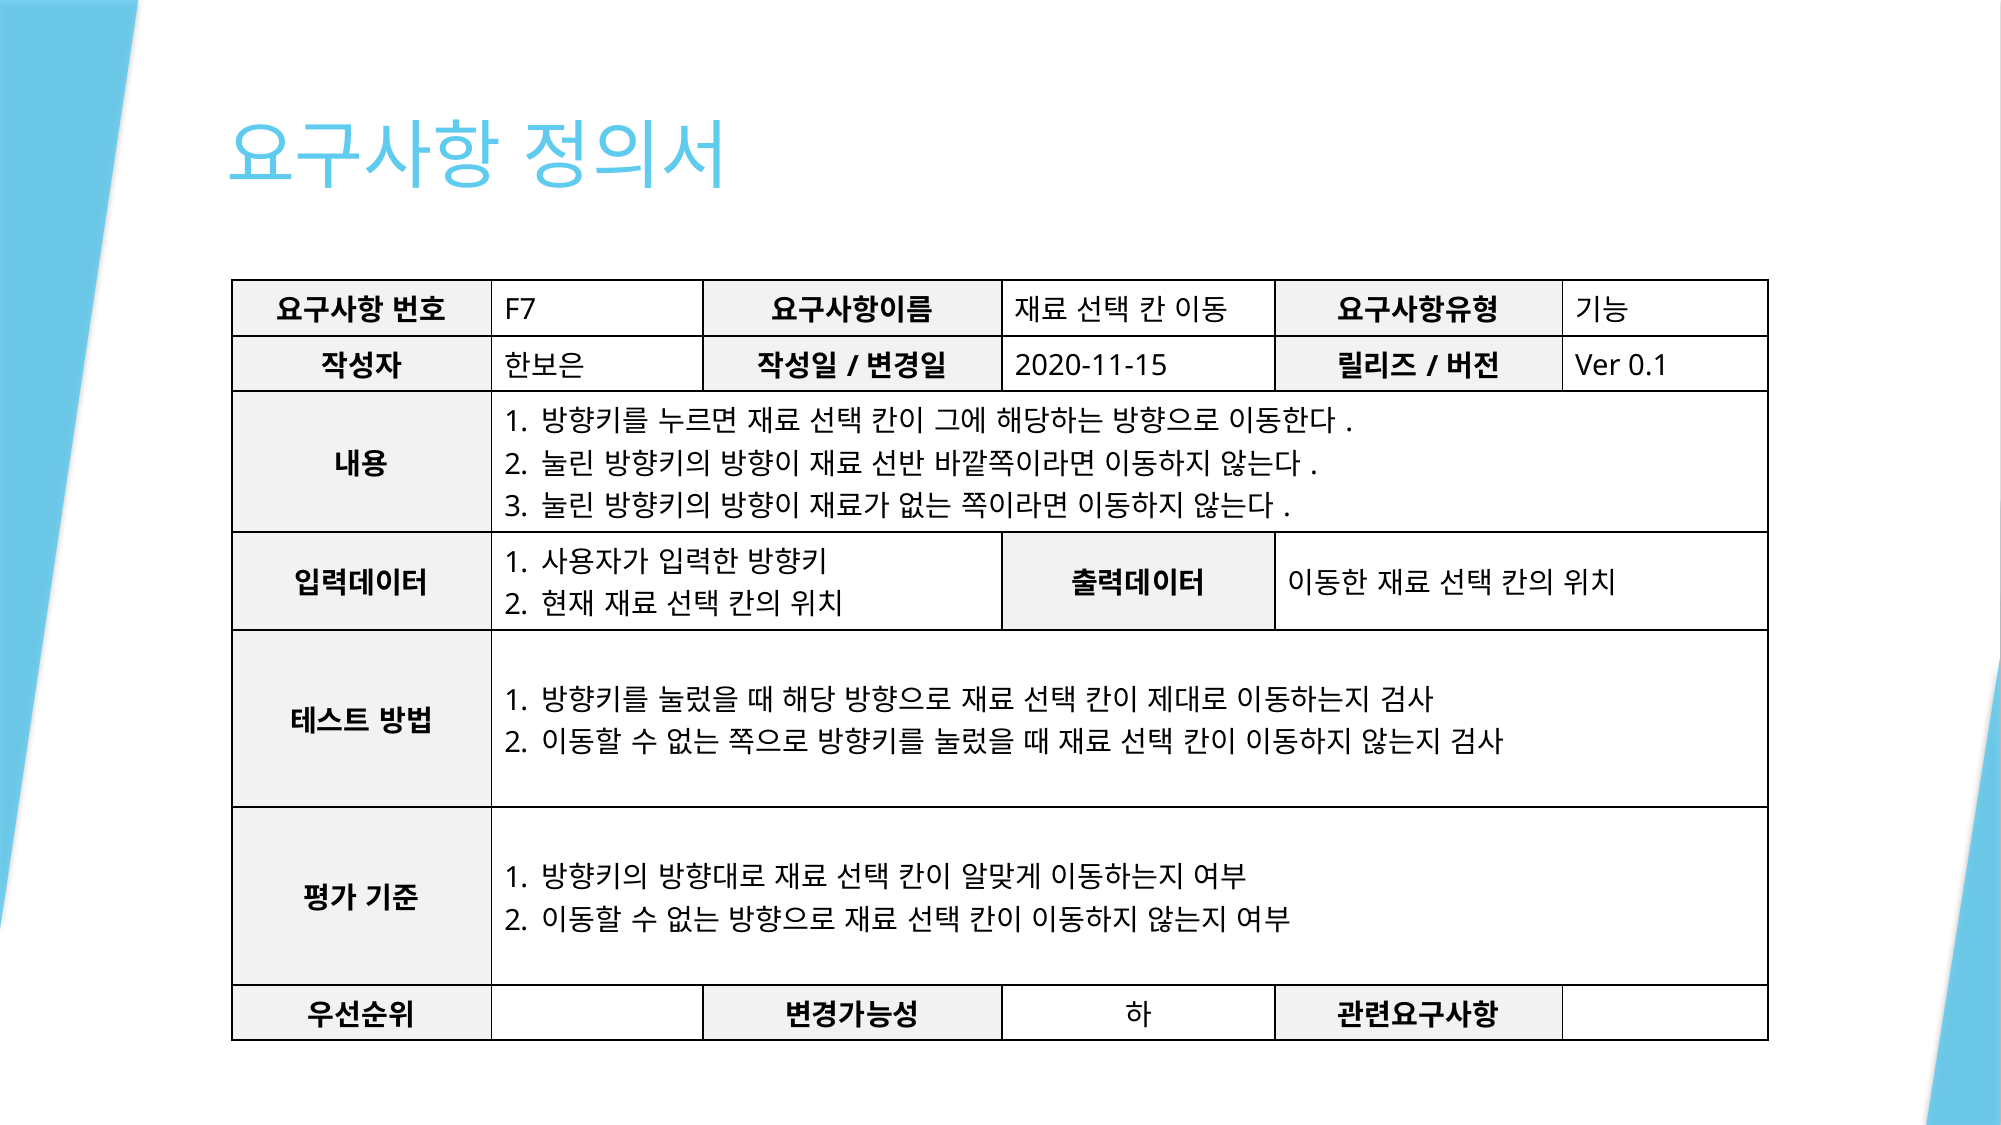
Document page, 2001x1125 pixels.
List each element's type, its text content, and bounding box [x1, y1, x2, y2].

table_cell 평가 기준 [233, 808, 491, 984]
table_header F7 [492, 281, 702, 335]
table_cell 우선순위 [233, 986, 491, 1039]
table_cell 작성자 [233, 337, 491, 390]
table_cell 2020-11-15 [1003, 337, 1274, 390]
table_cell Ver 0.1 [1563, 337, 1767, 390]
table_cell 출력데이터 [1003, 533, 1274, 629]
table_cell 이동한 재료 선택 칸의 위치 [1276, 533, 1767, 629]
table_header 요구사항유형 [1276, 281, 1562, 335]
text_box [0, 0, 2000, 1125]
table_header 요구사항이름 [704, 281, 1001, 335]
table_cell [492, 986, 702, 1039]
table_cell 방향키를 누르면 재료 선택 칸이 그에 해당하는 방향으로 이동한다. 눌린 방향키의 방향이 재료 선반 바깥쪽이라면 이동하지 않는다. 눌린 방향키의 방향이 재료가 없는 쪽이라면 이동하지 않는다. [492, 392, 1767, 531]
table_cell 테스트 방법 [233, 631, 491, 806]
text_box [0, 0, 140, 931]
table_header 요구사항 번호 [233, 281, 491, 335]
table_cell 내용 [233, 392, 491, 531]
text_box [1925, 657, 2000, 1125]
table_cell 변경가능성 [704, 986, 1001, 1039]
table_cell 릴리즈/버전 [1276, 337, 1562, 390]
table_header 재료 선택 칸 이동 [1003, 281, 1274, 335]
table_cell 하 [1003, 986, 1274, 1039]
table_cell 방향키를 눌렀을 때 해당 방향으로 재료 선택 칸이 제대로 이동하는지 검사 이동할 수 없는 쪽으로 방향키를 눌렀을 때 재료 선택 칸이 이동하지 않는지 검사 [492, 631, 1767, 806]
title 요구사항 정의서 [211, 99, 1884, 281]
table_header 기능 [1563, 281, 1767, 335]
table_cell 사용자가 입력한 방향키 현재 재료 선택 칸의 위치 [492, 533, 1001, 629]
table_cell 방향키의 방향대로 재료 선택 칸이 알맞게 이동하는지 여부 이동할 수 없는 방향으로 재료 선택 칸이 이동하지 않는지 여부 [492, 808, 1767, 984]
table_cell 작성일/변경일 [704, 337, 1001, 390]
table_cell 한보은 [492, 337, 702, 390]
table_cell 입력데이터 [233, 533, 491, 629]
table_cell 관련요구사항 [1276, 986, 1562, 1039]
table_cell [1563, 986, 1767, 1039]
